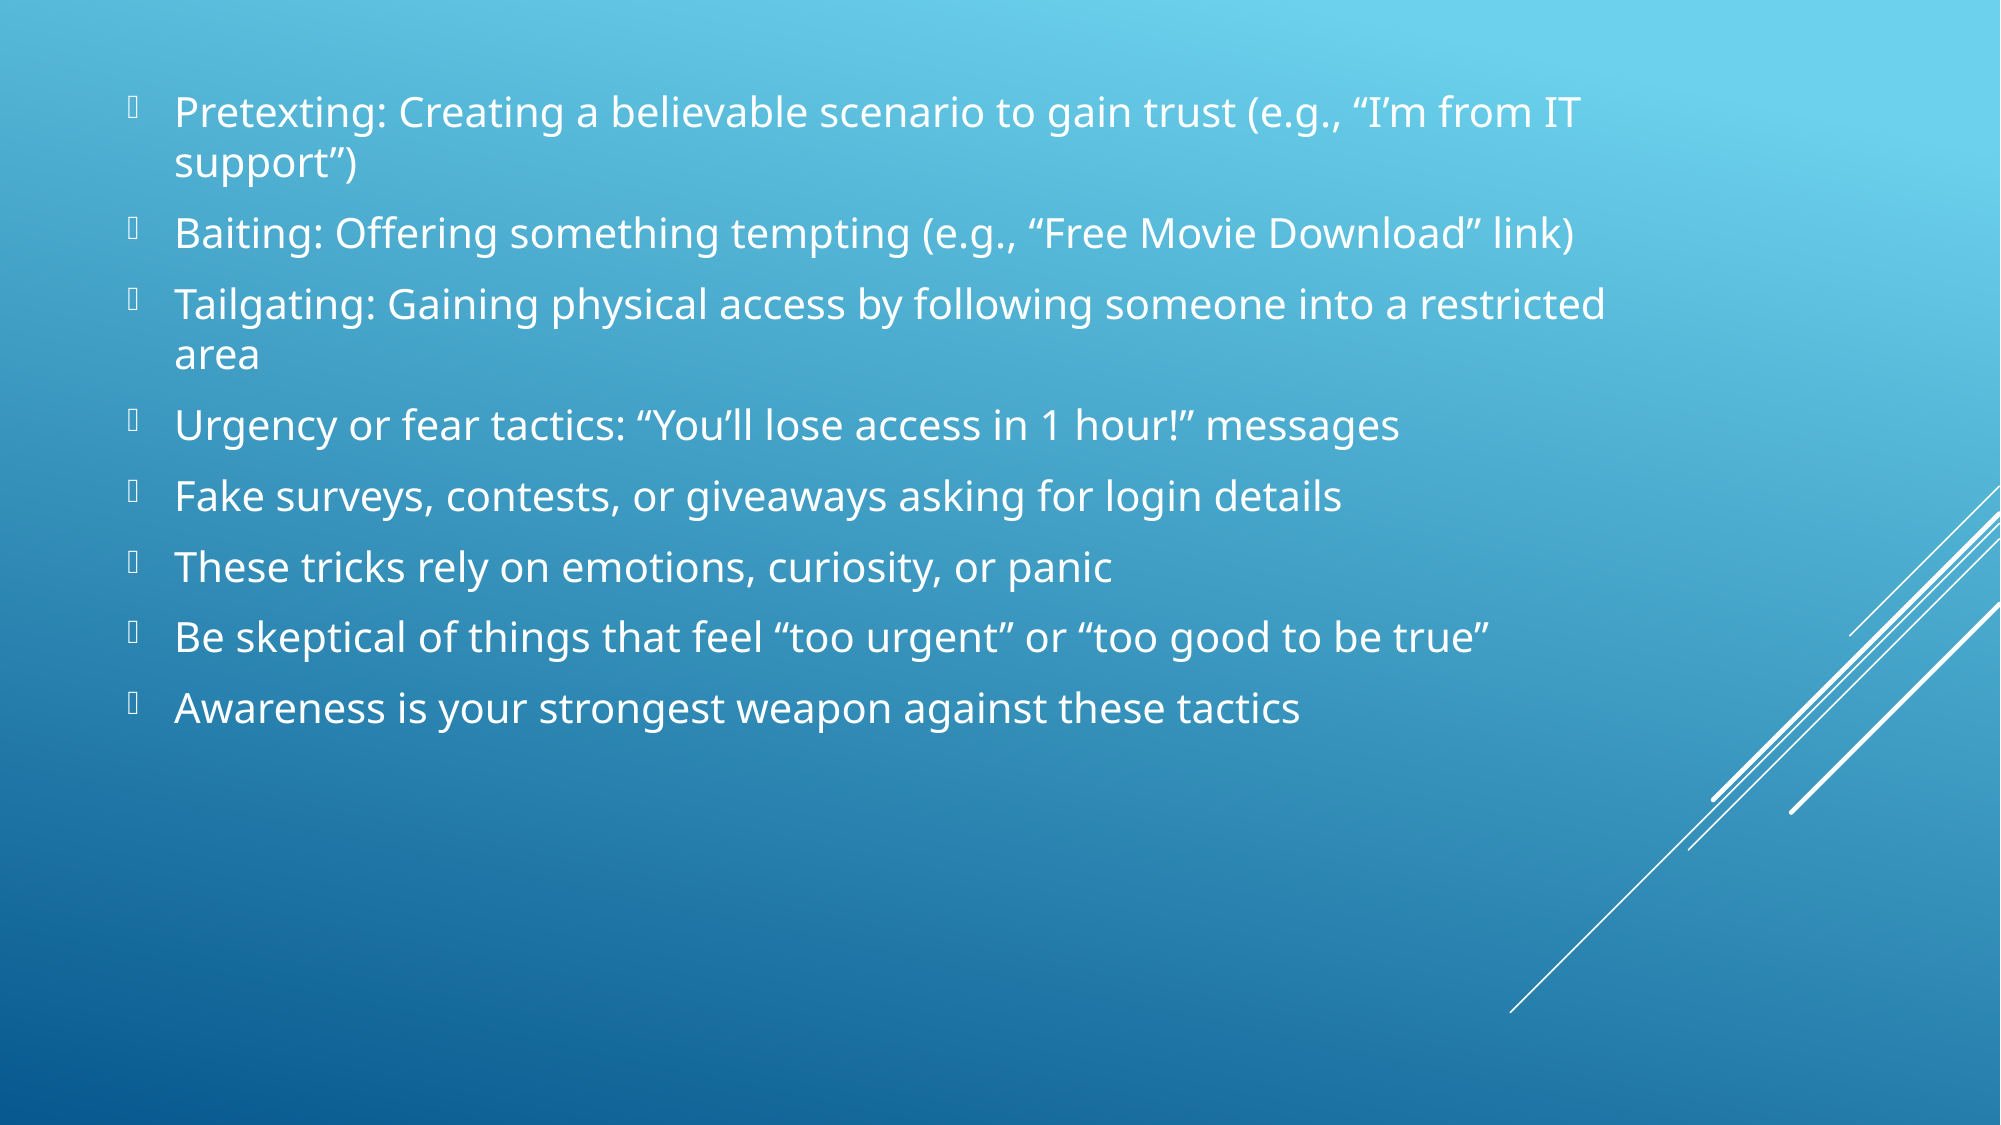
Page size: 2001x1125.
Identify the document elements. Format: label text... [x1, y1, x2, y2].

list Pretexting: Creating a believable scenario to gain trust (e.g., “I’m from IT support”) Baiting: Offering something tempting (e.g., “Free Movie Download” link) Tailgating: Gaining physical access by following someone into a restricted area Urgency or fear tactics: “You’ll lose access in 1 hour!” messages Fake surveys, contests, or giveaways asking for login details These tricks rely on emotions, curiosity, or panic Be skeptical of things that feel “too urgent” or “too good to be true” Awareness is your strongest weapon against these tactics [112, 78, 1674, 740]
